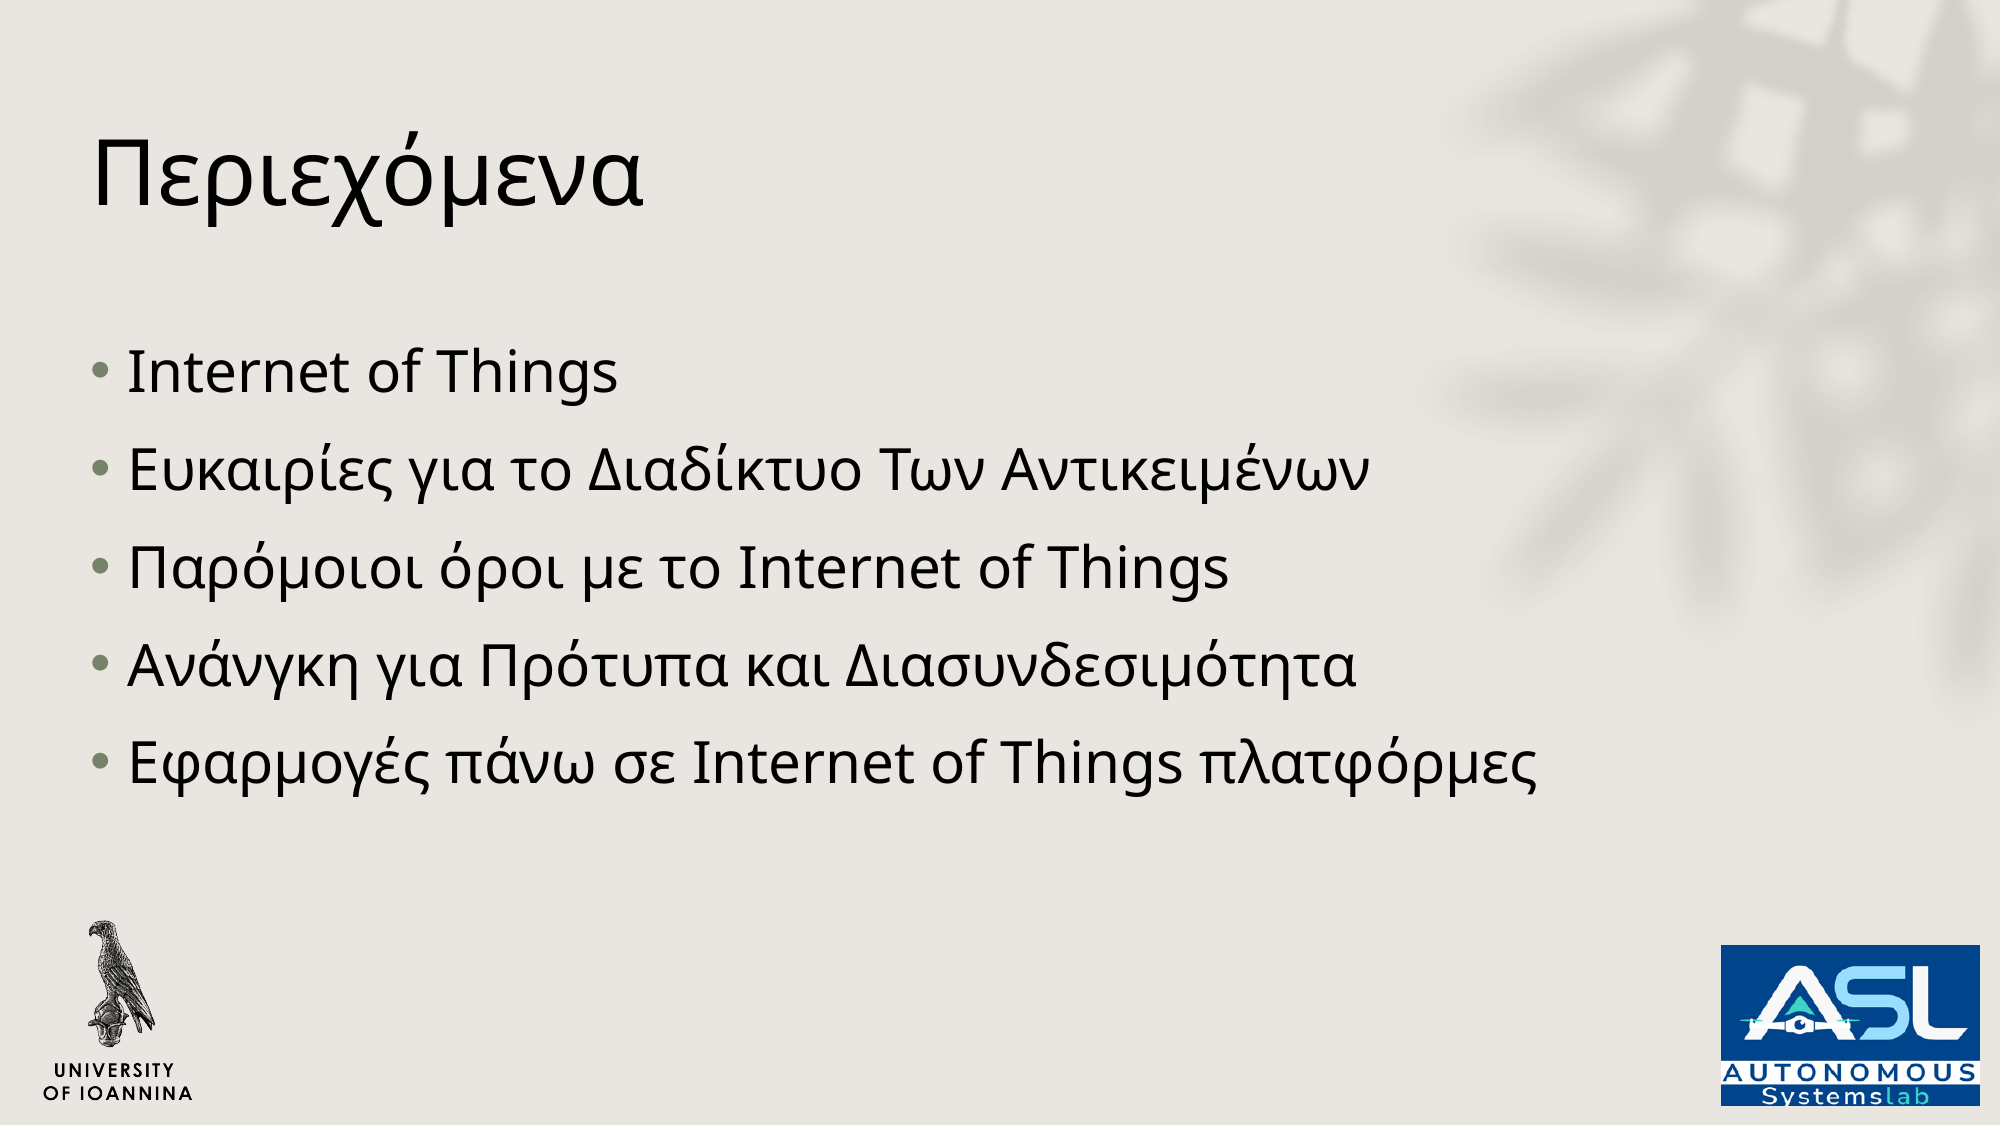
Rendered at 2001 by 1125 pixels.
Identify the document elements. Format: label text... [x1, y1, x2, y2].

picture [40, 917, 195, 1106]
title Περιεχόμενα [75, 60, 1863, 278]
list Internet of Things Ευκαιρίες για το Διαδίκτυο Των Αντικειμένων Παρόμοιοι όροι με το Internet of Things Ανάνγκη για Πρότυπα και Διασυνδεσιμότητα Εφαρμογές πάνω σε Internet of Things πλατφόρμες [75, 319, 1925, 1009]
picture [1721, 945, 1980, 1106]
